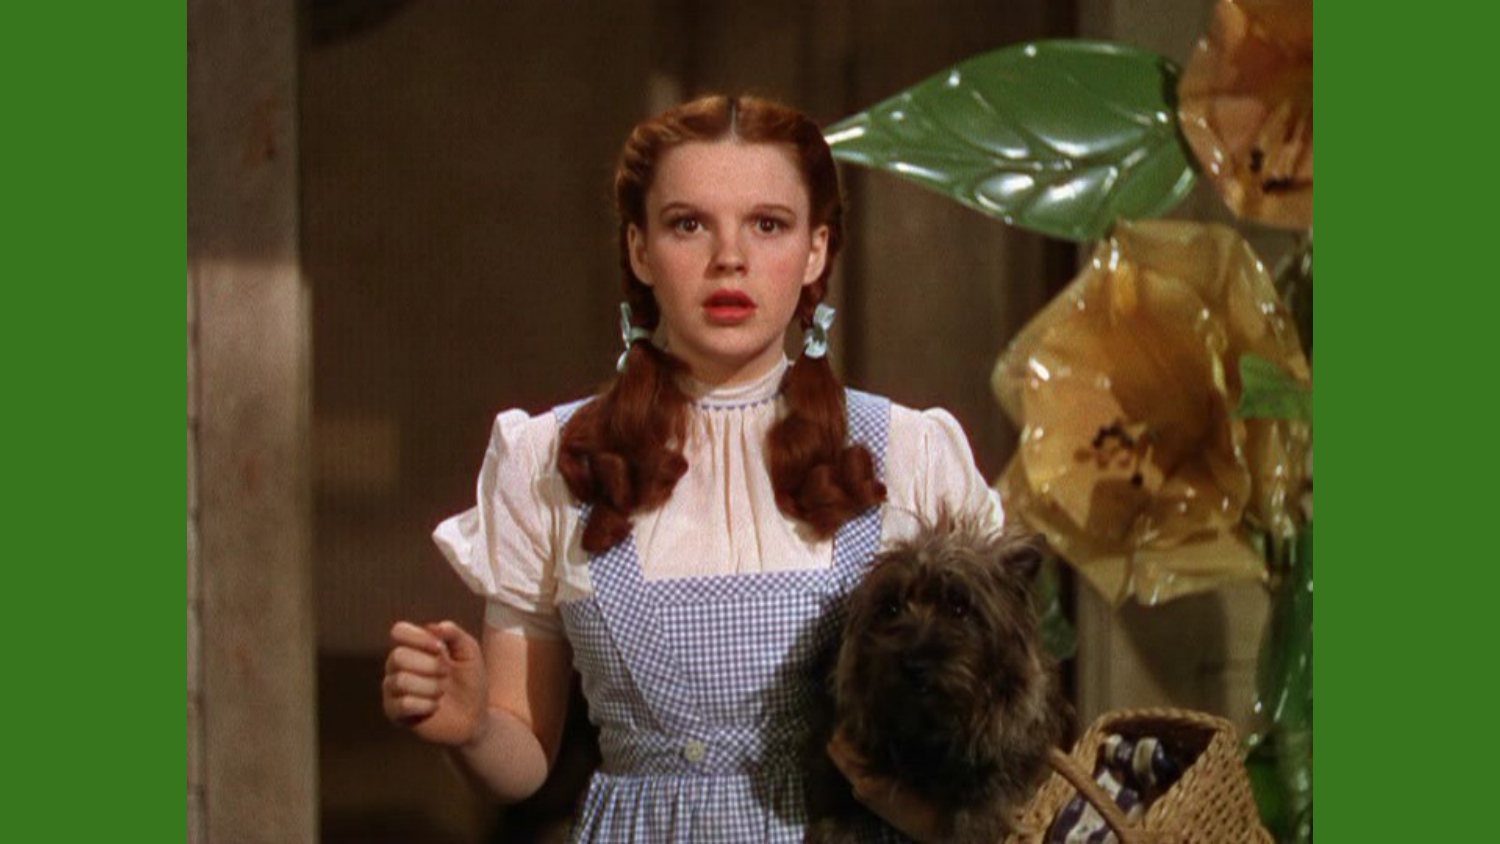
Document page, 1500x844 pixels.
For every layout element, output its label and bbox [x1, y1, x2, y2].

picture [187, 0, 1313, 844]
